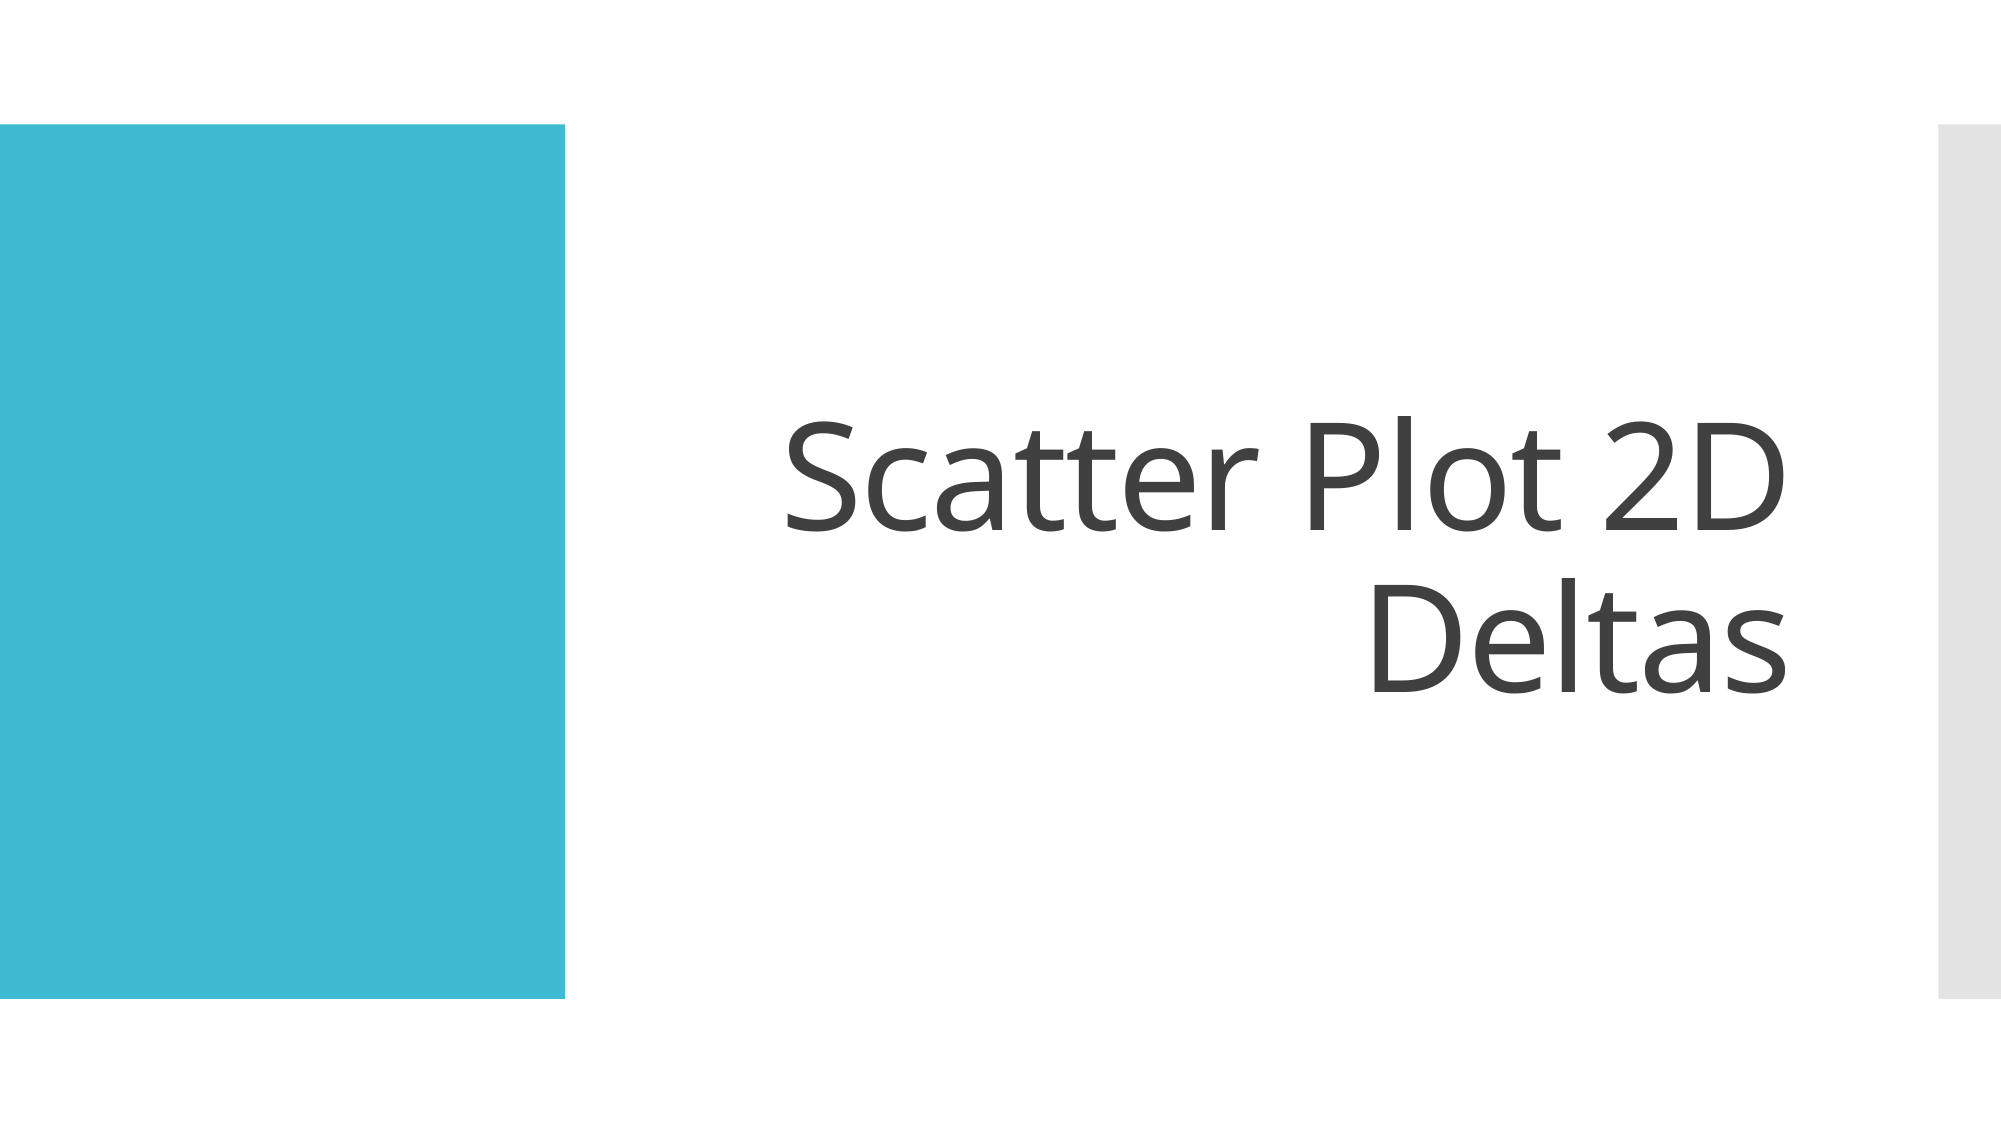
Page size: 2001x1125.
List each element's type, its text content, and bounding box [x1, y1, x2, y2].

title Scatter Plot 2D Deltas [495, 177, 1808, 948]
